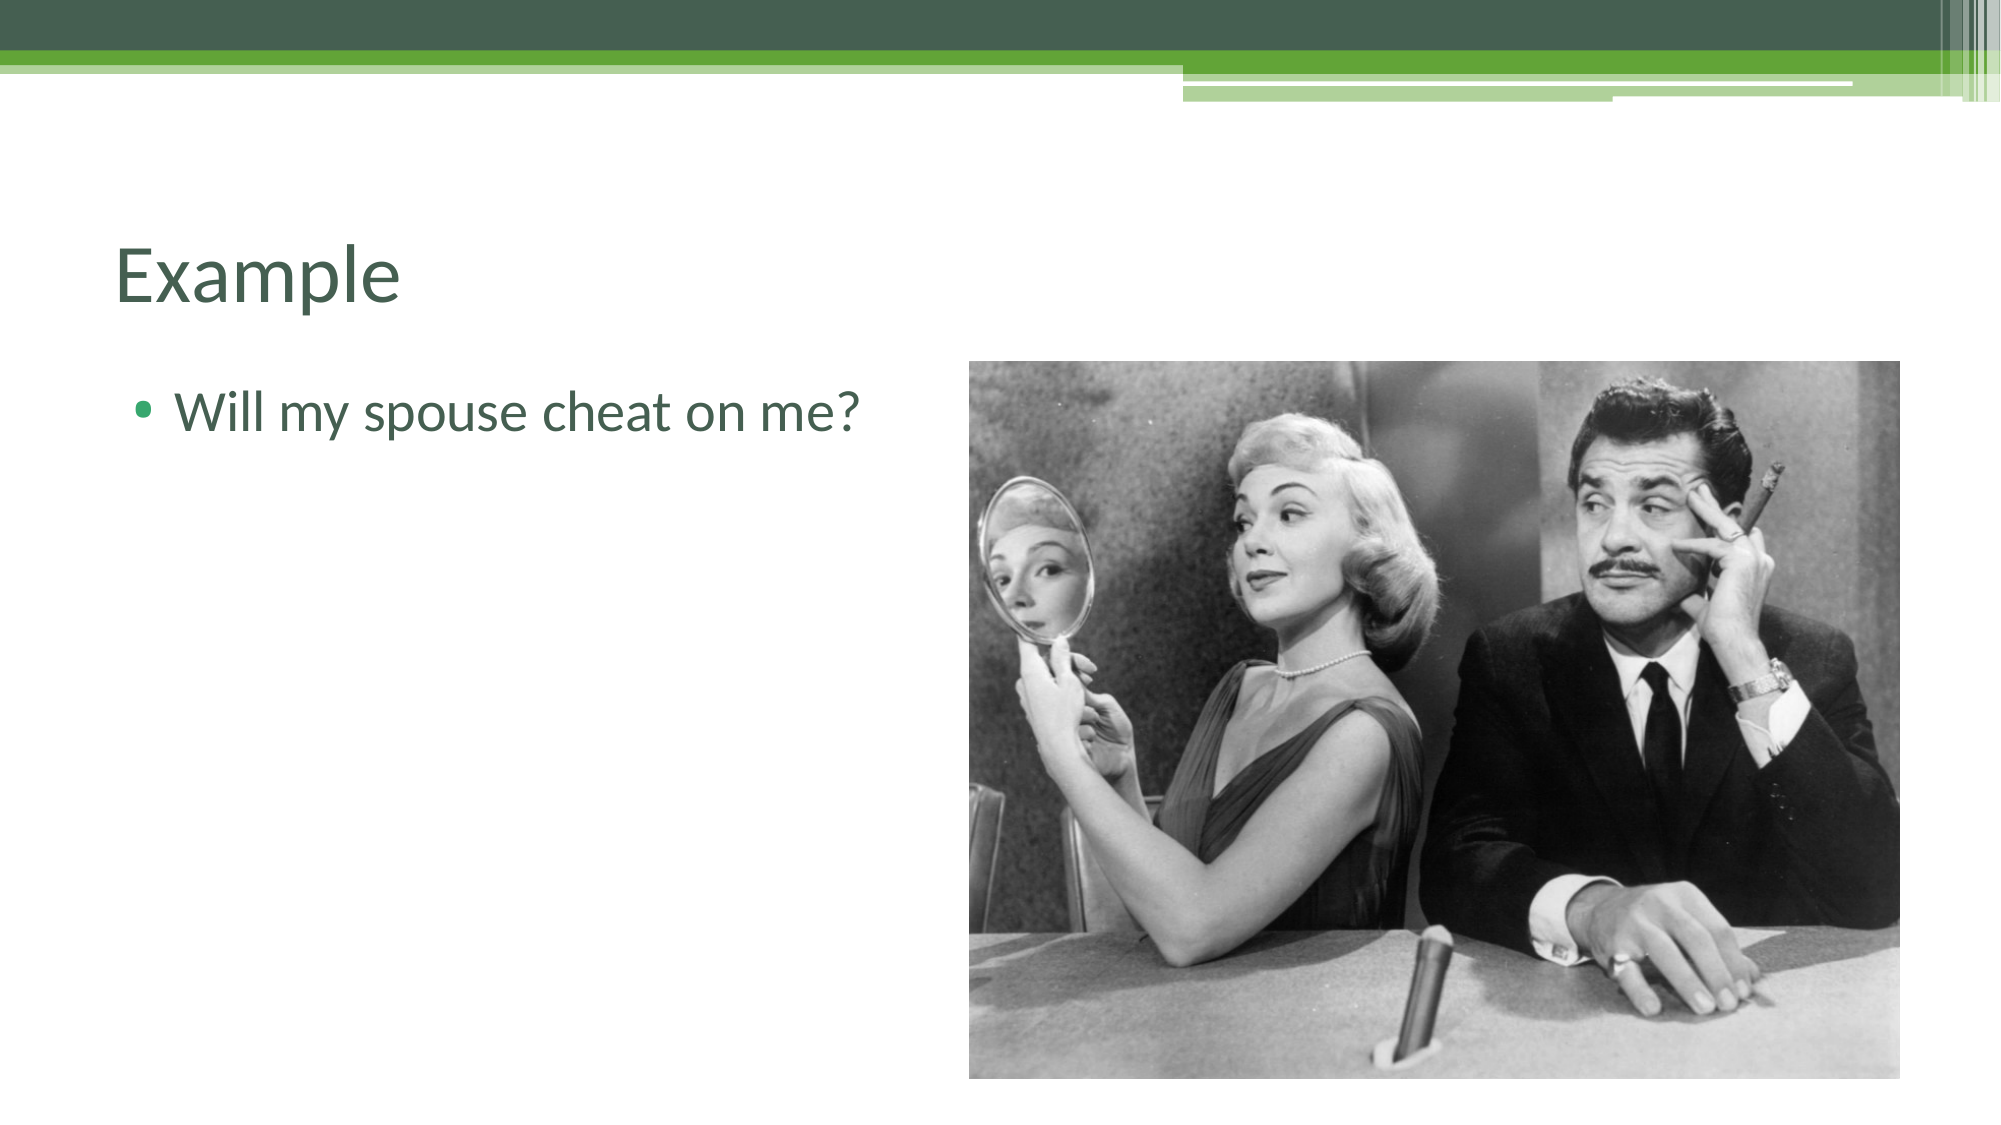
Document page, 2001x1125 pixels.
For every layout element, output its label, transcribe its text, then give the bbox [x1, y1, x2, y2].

text_box Will my spouse cheat on me? [130, 370, 870, 443]
picture [969, 361, 1901, 1079]
title Example [112, 217, 404, 408]
